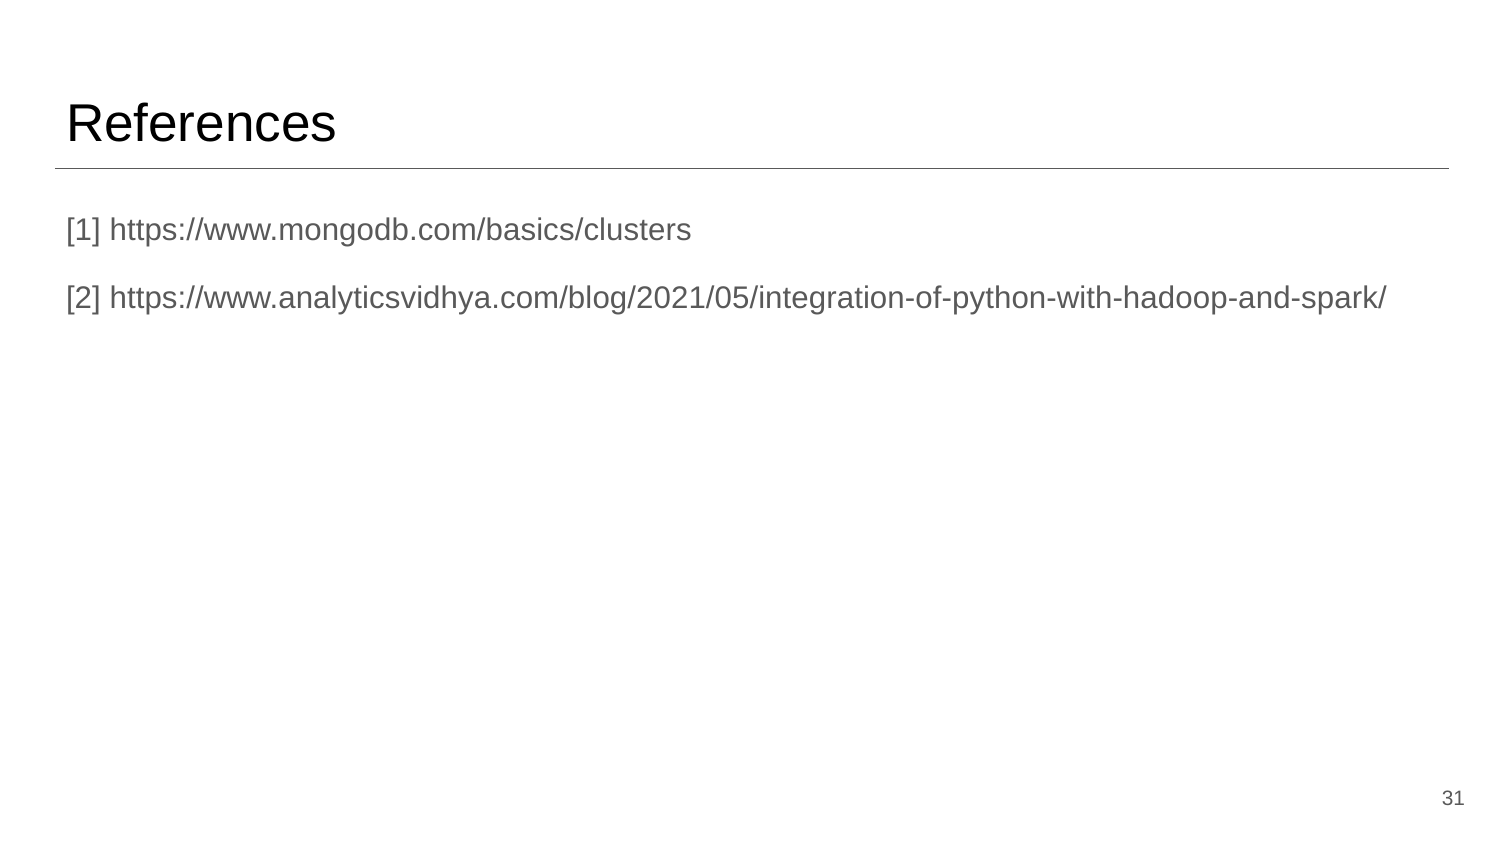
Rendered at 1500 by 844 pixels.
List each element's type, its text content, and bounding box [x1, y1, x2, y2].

list [1] https://www.mongodb.com/basics/clusters [2] https://www.analyticsvidhya.com/blog/2021/05/integration-of-python-with-hadoop-and-spark/ [51, 189, 1449, 750]
title References [51, 72, 1449, 167]
slide_number ‹#› [1389, 764, 1480, 830]
